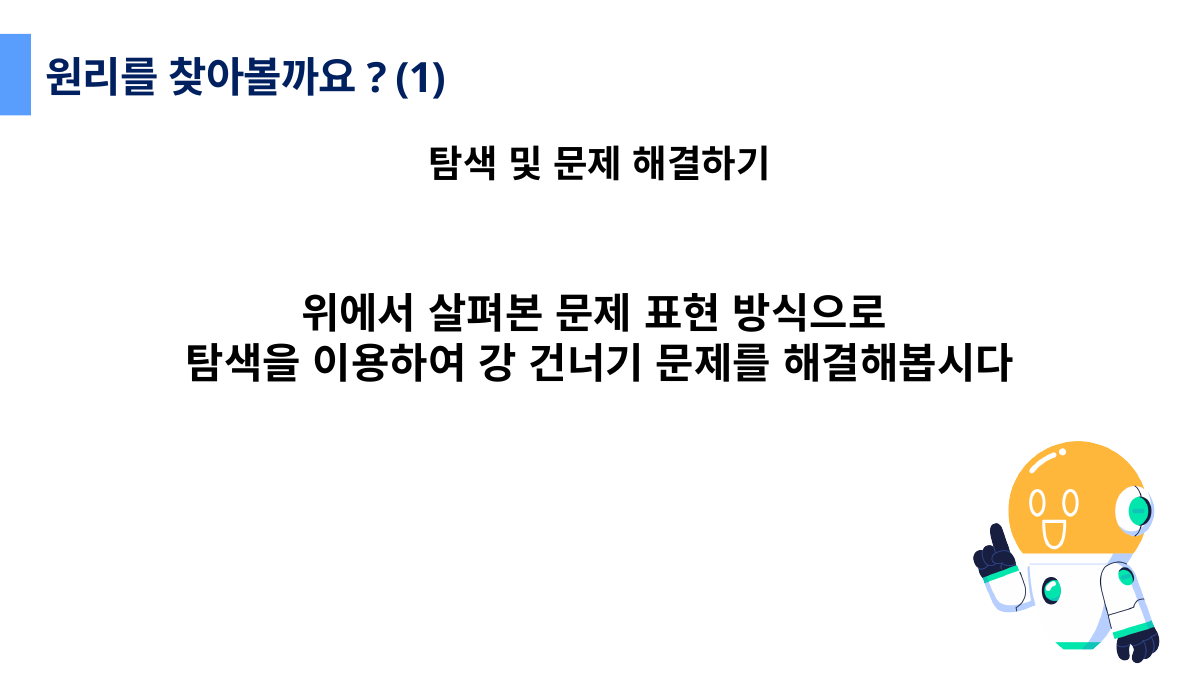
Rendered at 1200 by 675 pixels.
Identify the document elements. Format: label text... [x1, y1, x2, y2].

text_box 탐색 및 문제 해결하기 [365, 132, 835, 192]
text_box 위에서 살펴본 문제 표현 방식으로 탐색을 이용하여 강 건너기 문제를 해결해봅시다 [80, 279, 1120, 395]
text_box [0, 33, 32, 116]
picture [954, 429, 1200, 675]
text_box 원리를 찾아볼까요? (1) [32, 43, 534, 109]
